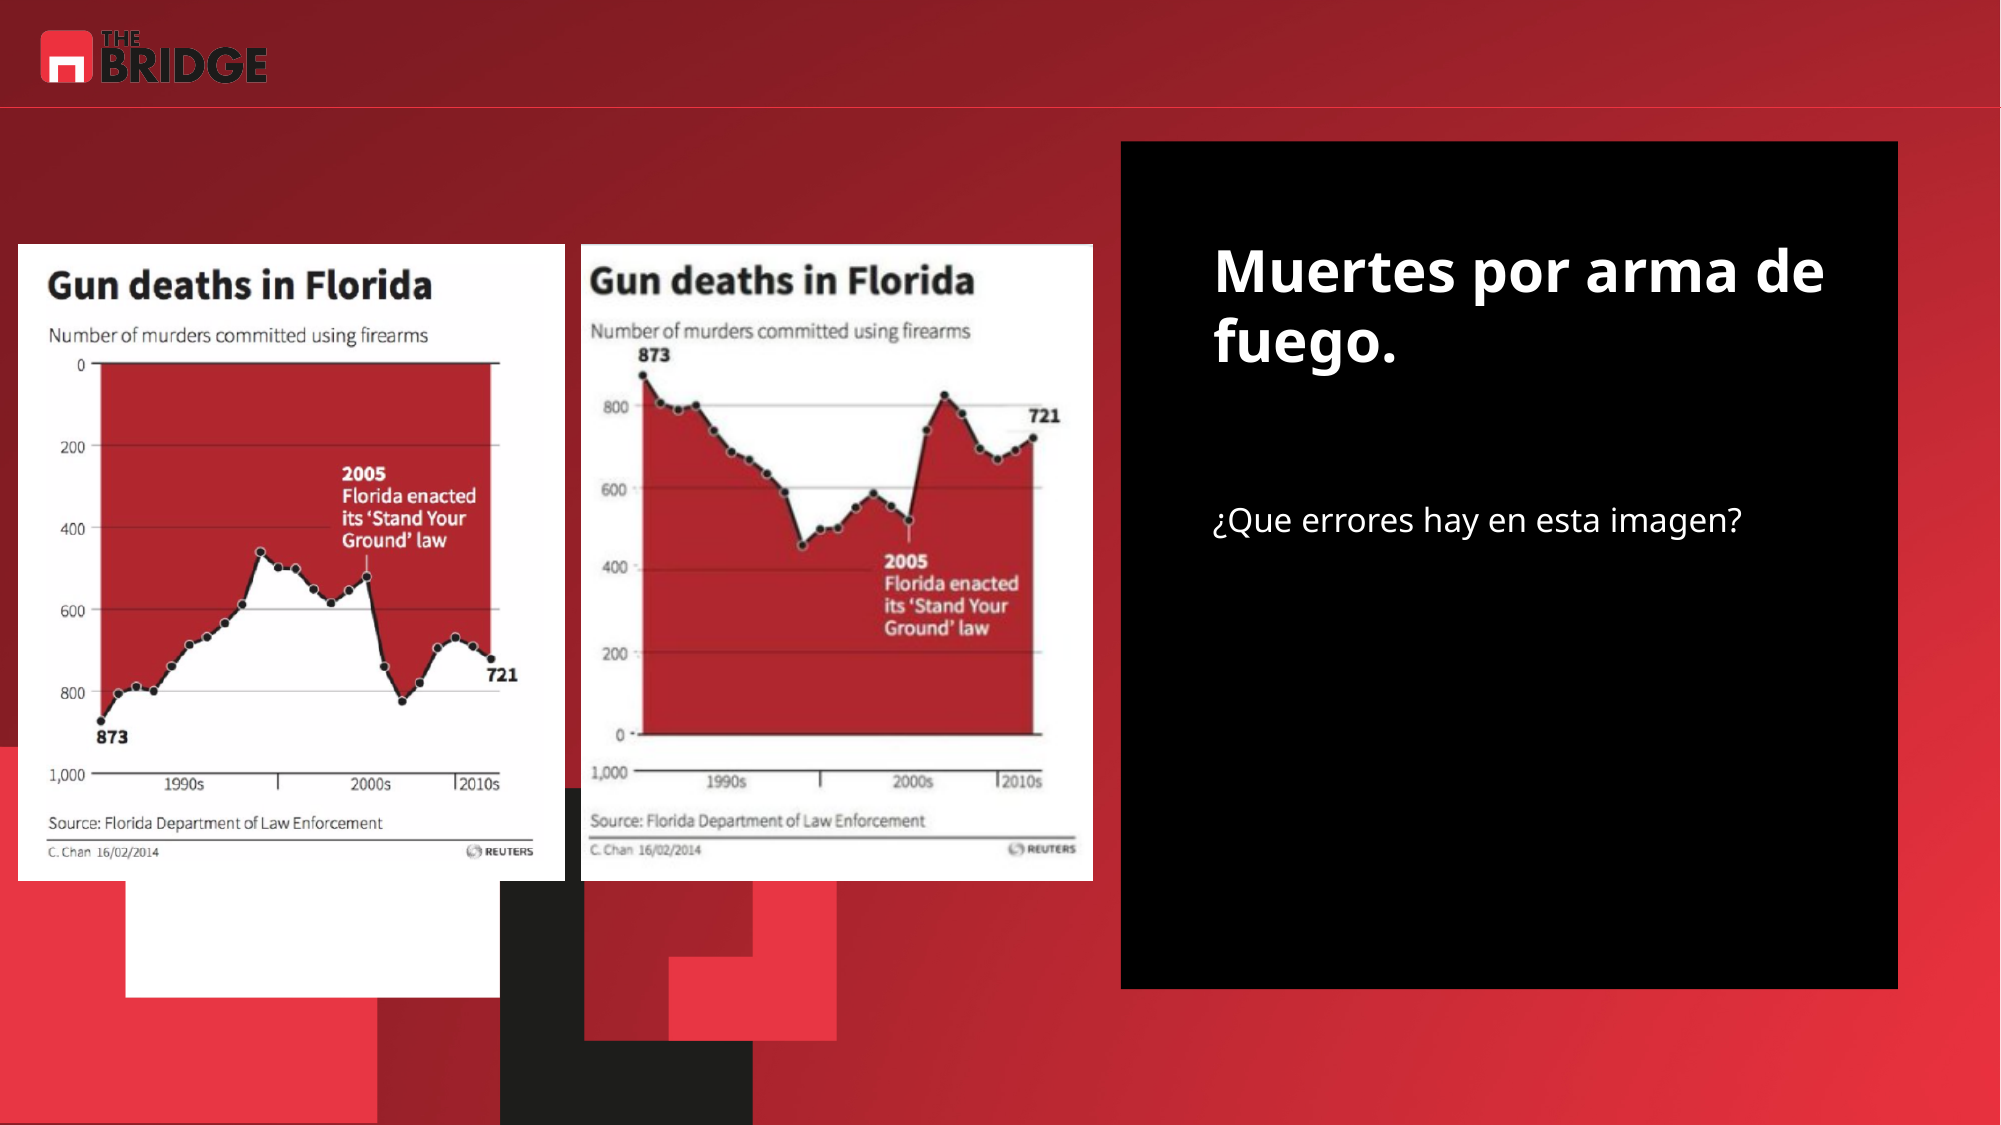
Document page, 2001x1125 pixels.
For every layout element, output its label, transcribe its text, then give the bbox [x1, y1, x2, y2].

picture [0, 108, 2001, 1125]
text_box Muertes por arma de fuego. [1198, 226, 1862, 482]
text_box [1120, 141, 1898, 990]
picture [0, 0, 2001, 107]
text_box ¿Que errores hay en esta imagen? [1198, 482, 1848, 931]
